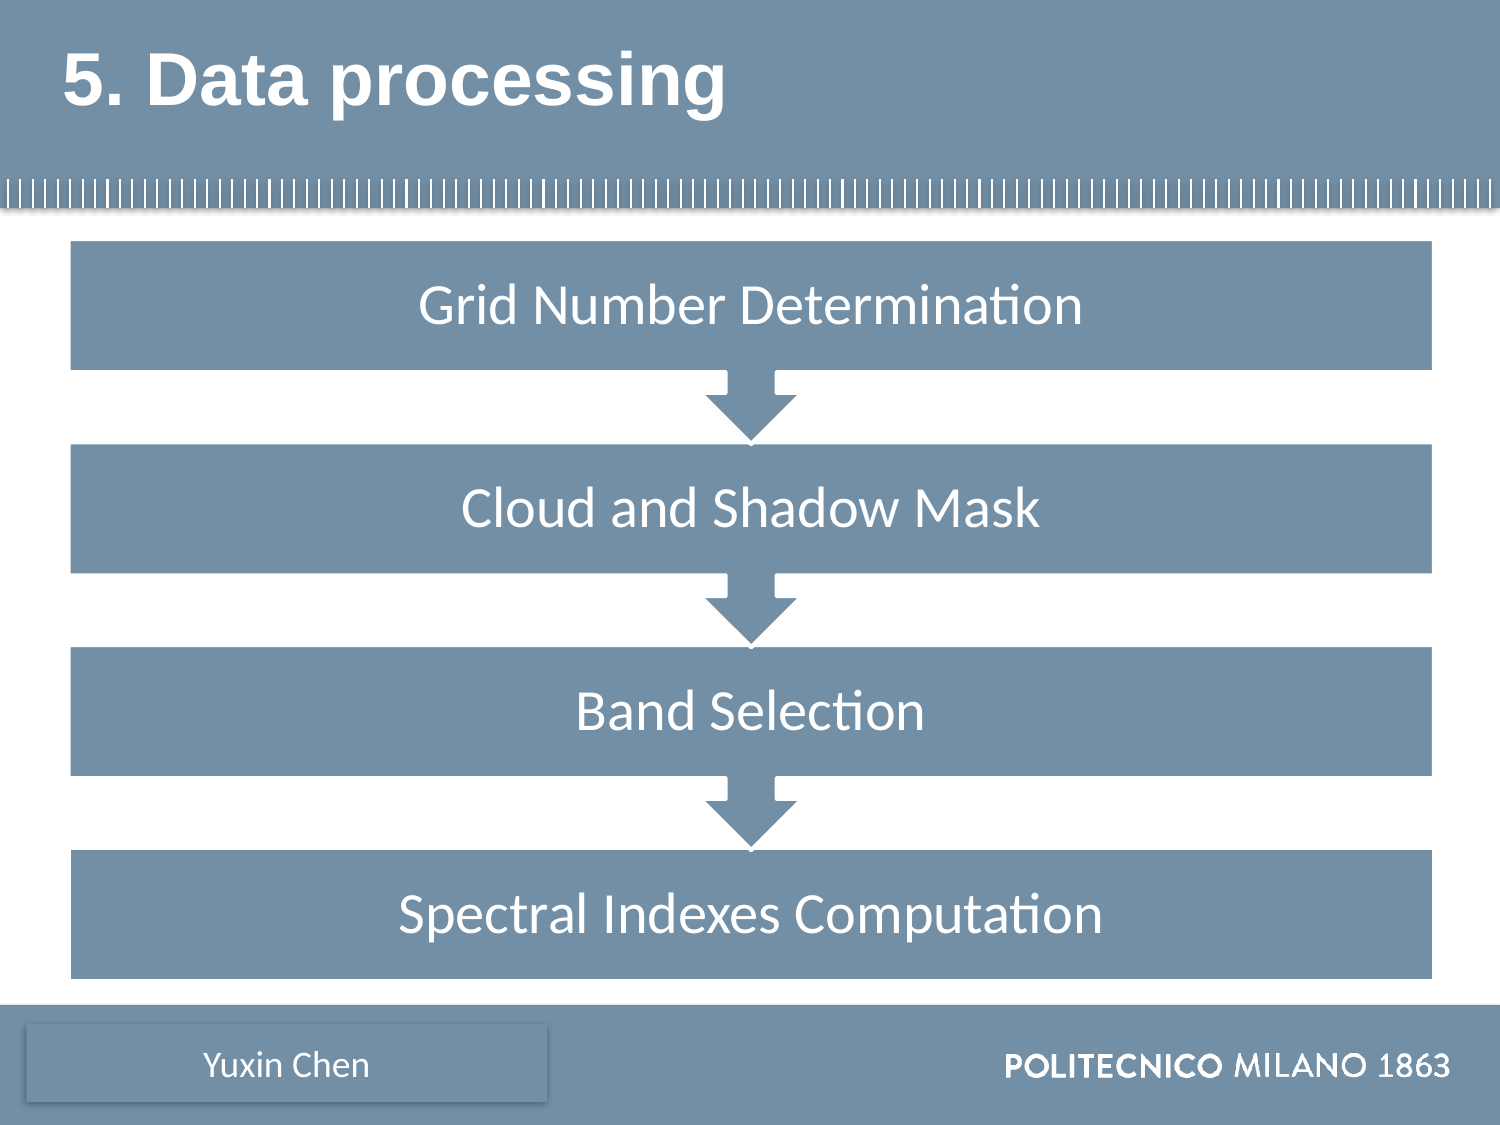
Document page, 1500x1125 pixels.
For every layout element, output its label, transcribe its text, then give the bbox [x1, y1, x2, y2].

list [68, 238, 1435, 982]
text_box Yuxin Chen [26, 1023, 548, 1103]
picture [999, 1041, 1456, 1089]
title 5. Data processing [47, 22, 1455, 161]
